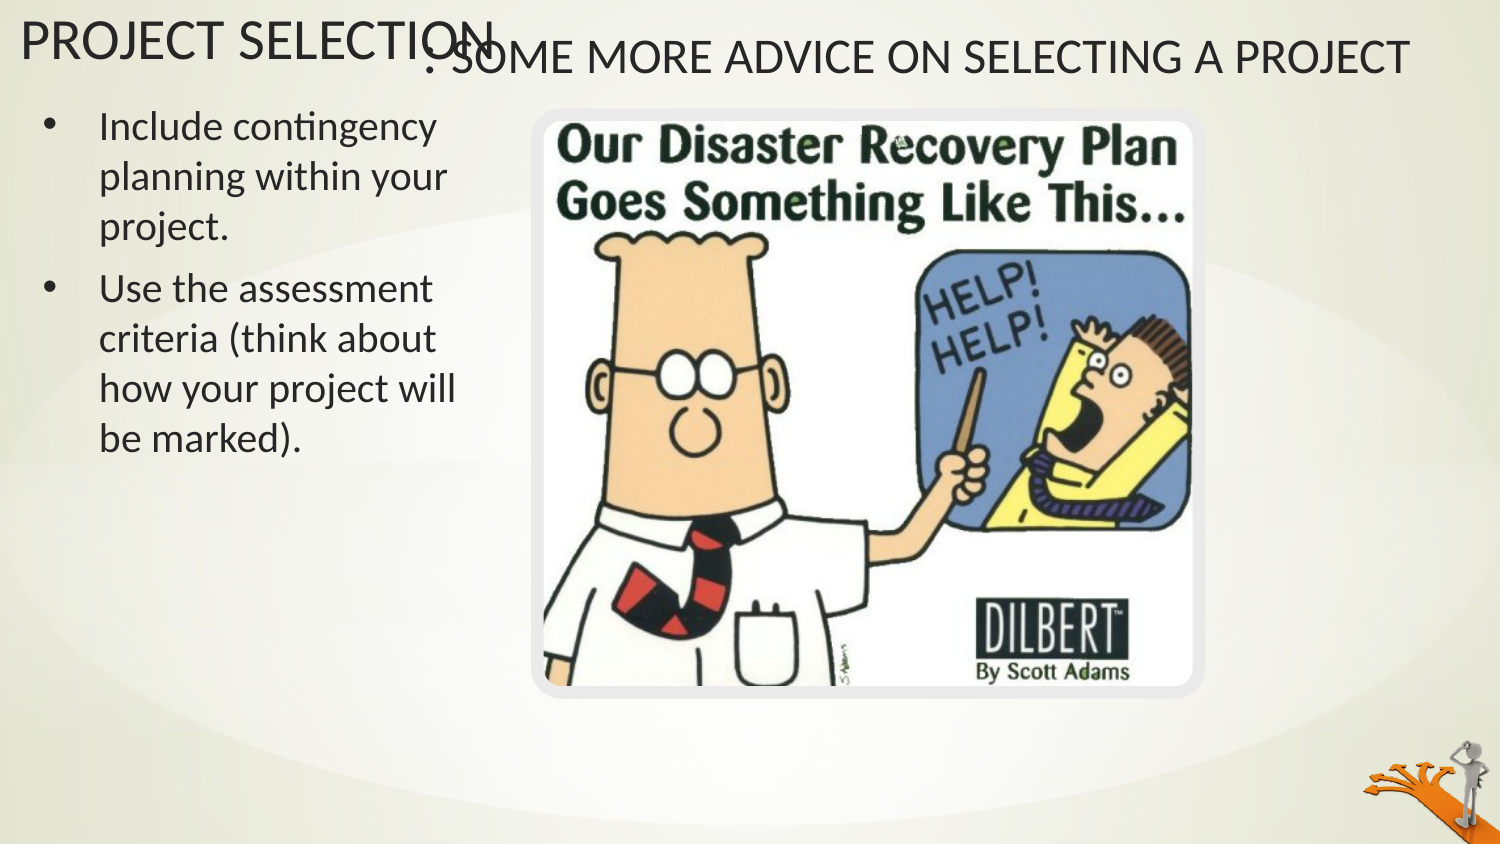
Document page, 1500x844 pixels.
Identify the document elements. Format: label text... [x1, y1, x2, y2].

picture [1363, 740, 1500, 844]
picture [537, 114, 1200, 693]
text_box Include contingency planning within your project. Use the assessment criteria (think about how your project will be marked). [27, 91, 502, 469]
text_box : Some More Advice on Selecting a Project [407, 8, 1459, 103]
